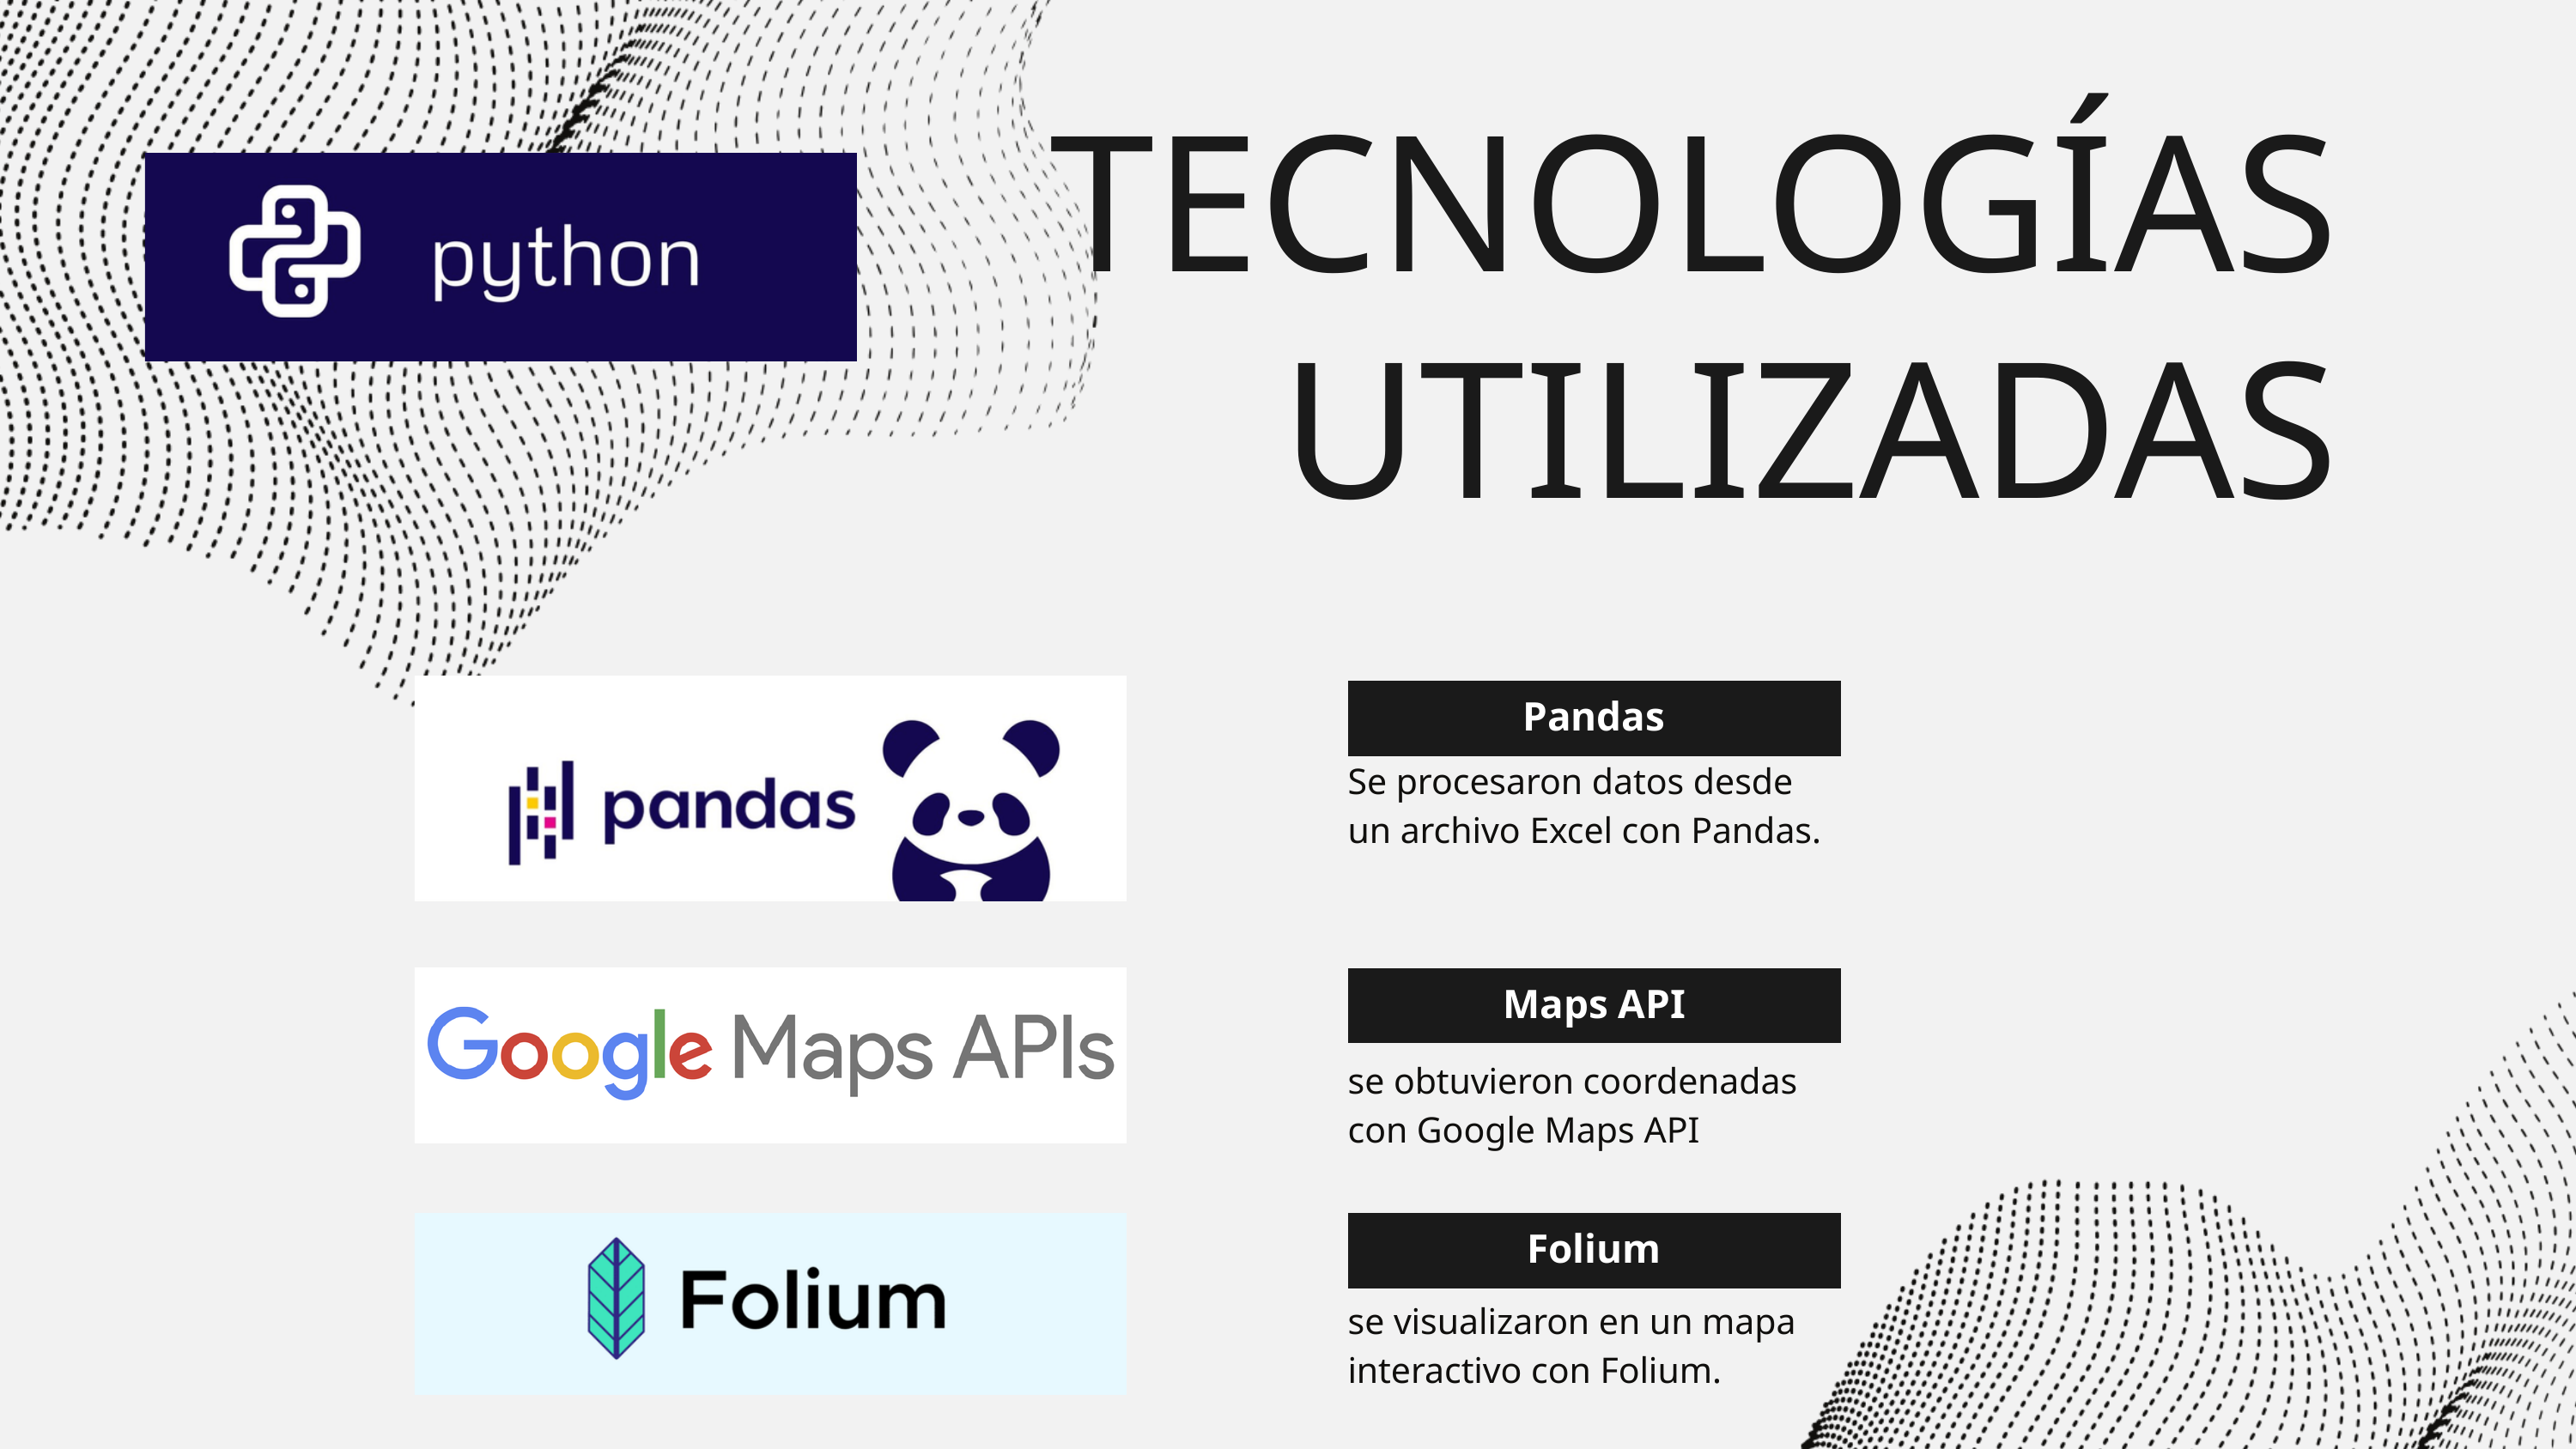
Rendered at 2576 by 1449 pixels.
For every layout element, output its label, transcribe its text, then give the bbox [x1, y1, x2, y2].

text_box TECNOLOGÍAS UTILIZADAS [922, 82, 2339, 537]
text_box [1594, 874, 2576, 1449]
text_box [0, 0, 1206, 881]
text_box [144, 153, 857, 361]
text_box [414, 676, 1841, 902]
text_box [414, 1212, 1841, 1395]
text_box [414, 967, 1841, 1147]
